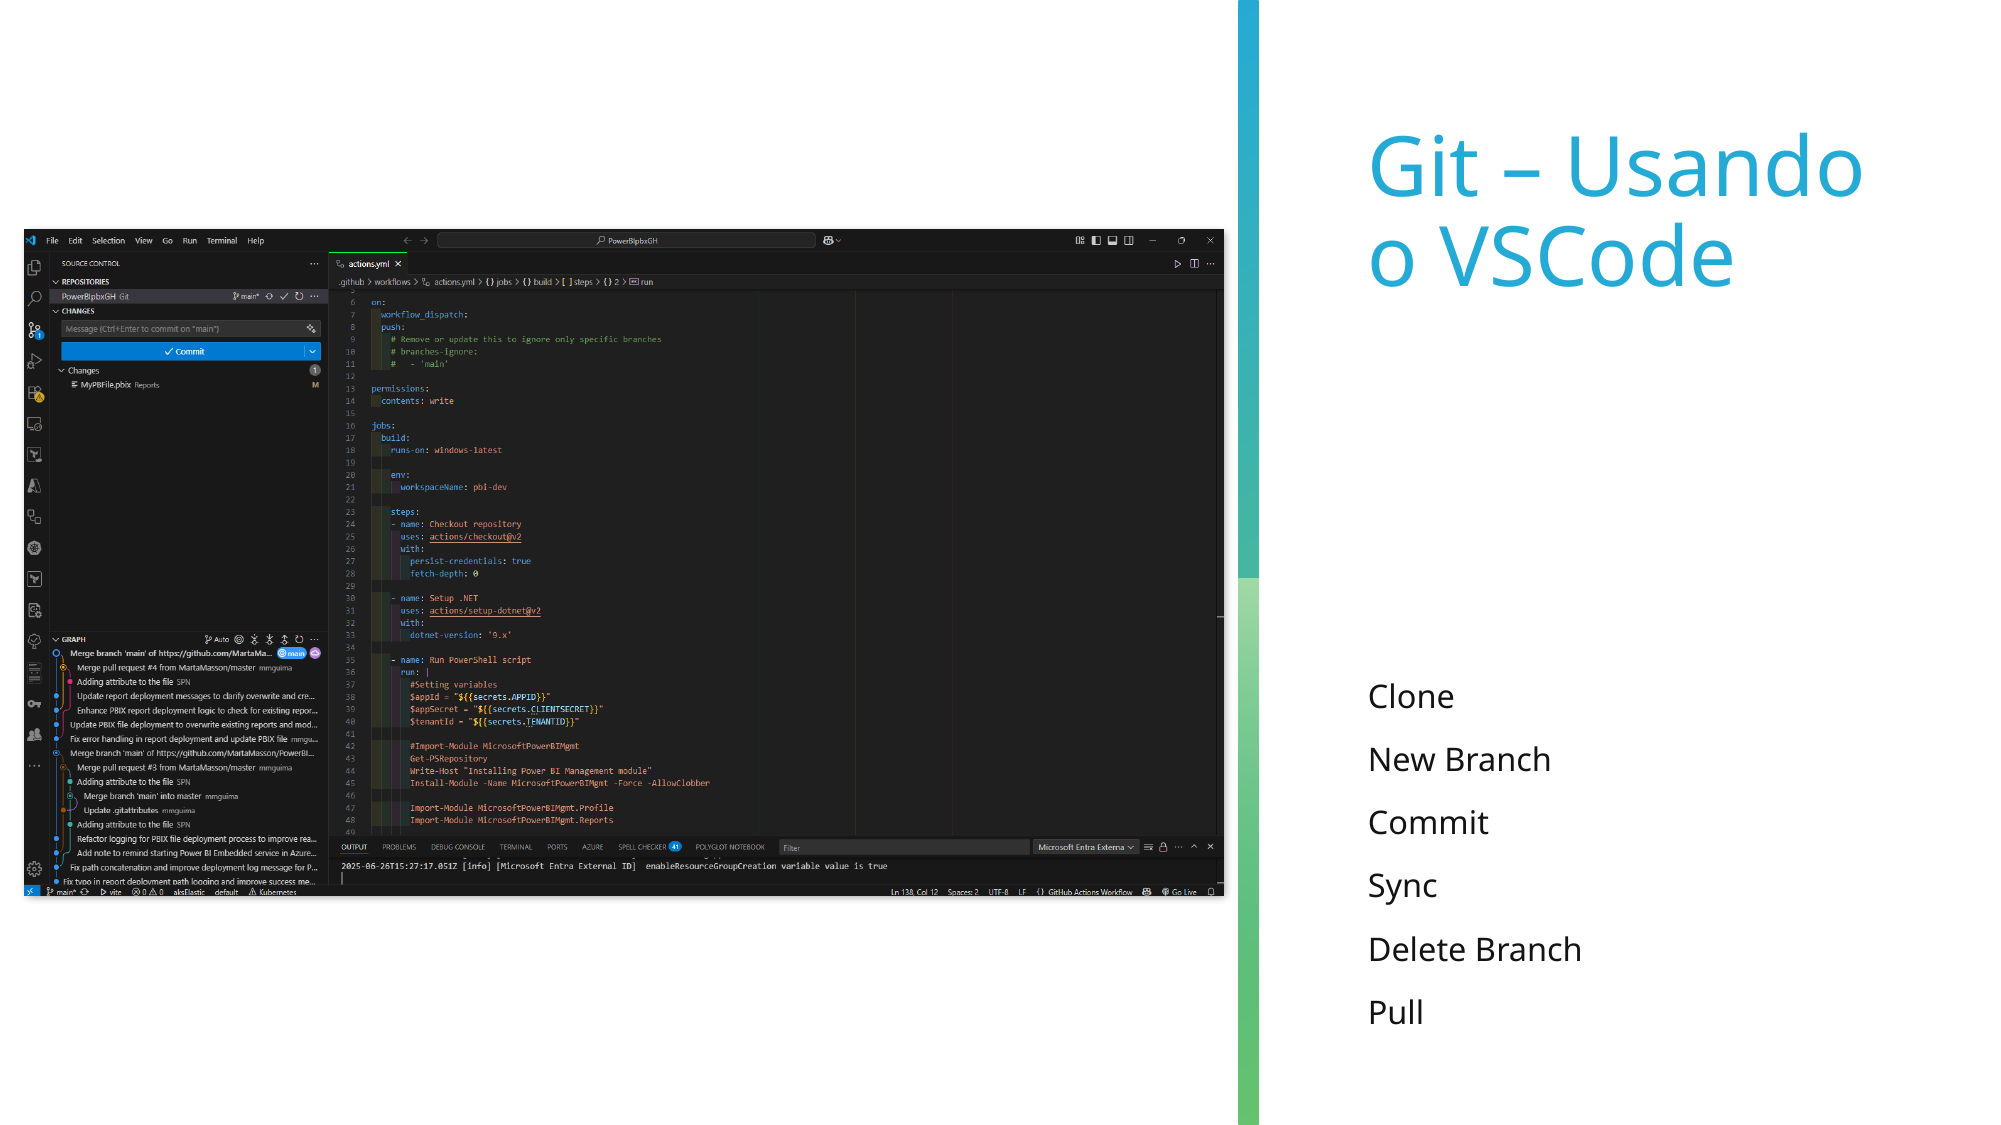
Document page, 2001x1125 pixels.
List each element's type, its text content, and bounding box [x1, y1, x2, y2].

subtitle Clone New Branch Commit Sync Delete Branch Pull [1353, 660, 1878, 1040]
picture [24, 229, 1224, 896]
title Git – Usando o VSCode [1353, 116, 1905, 647]
